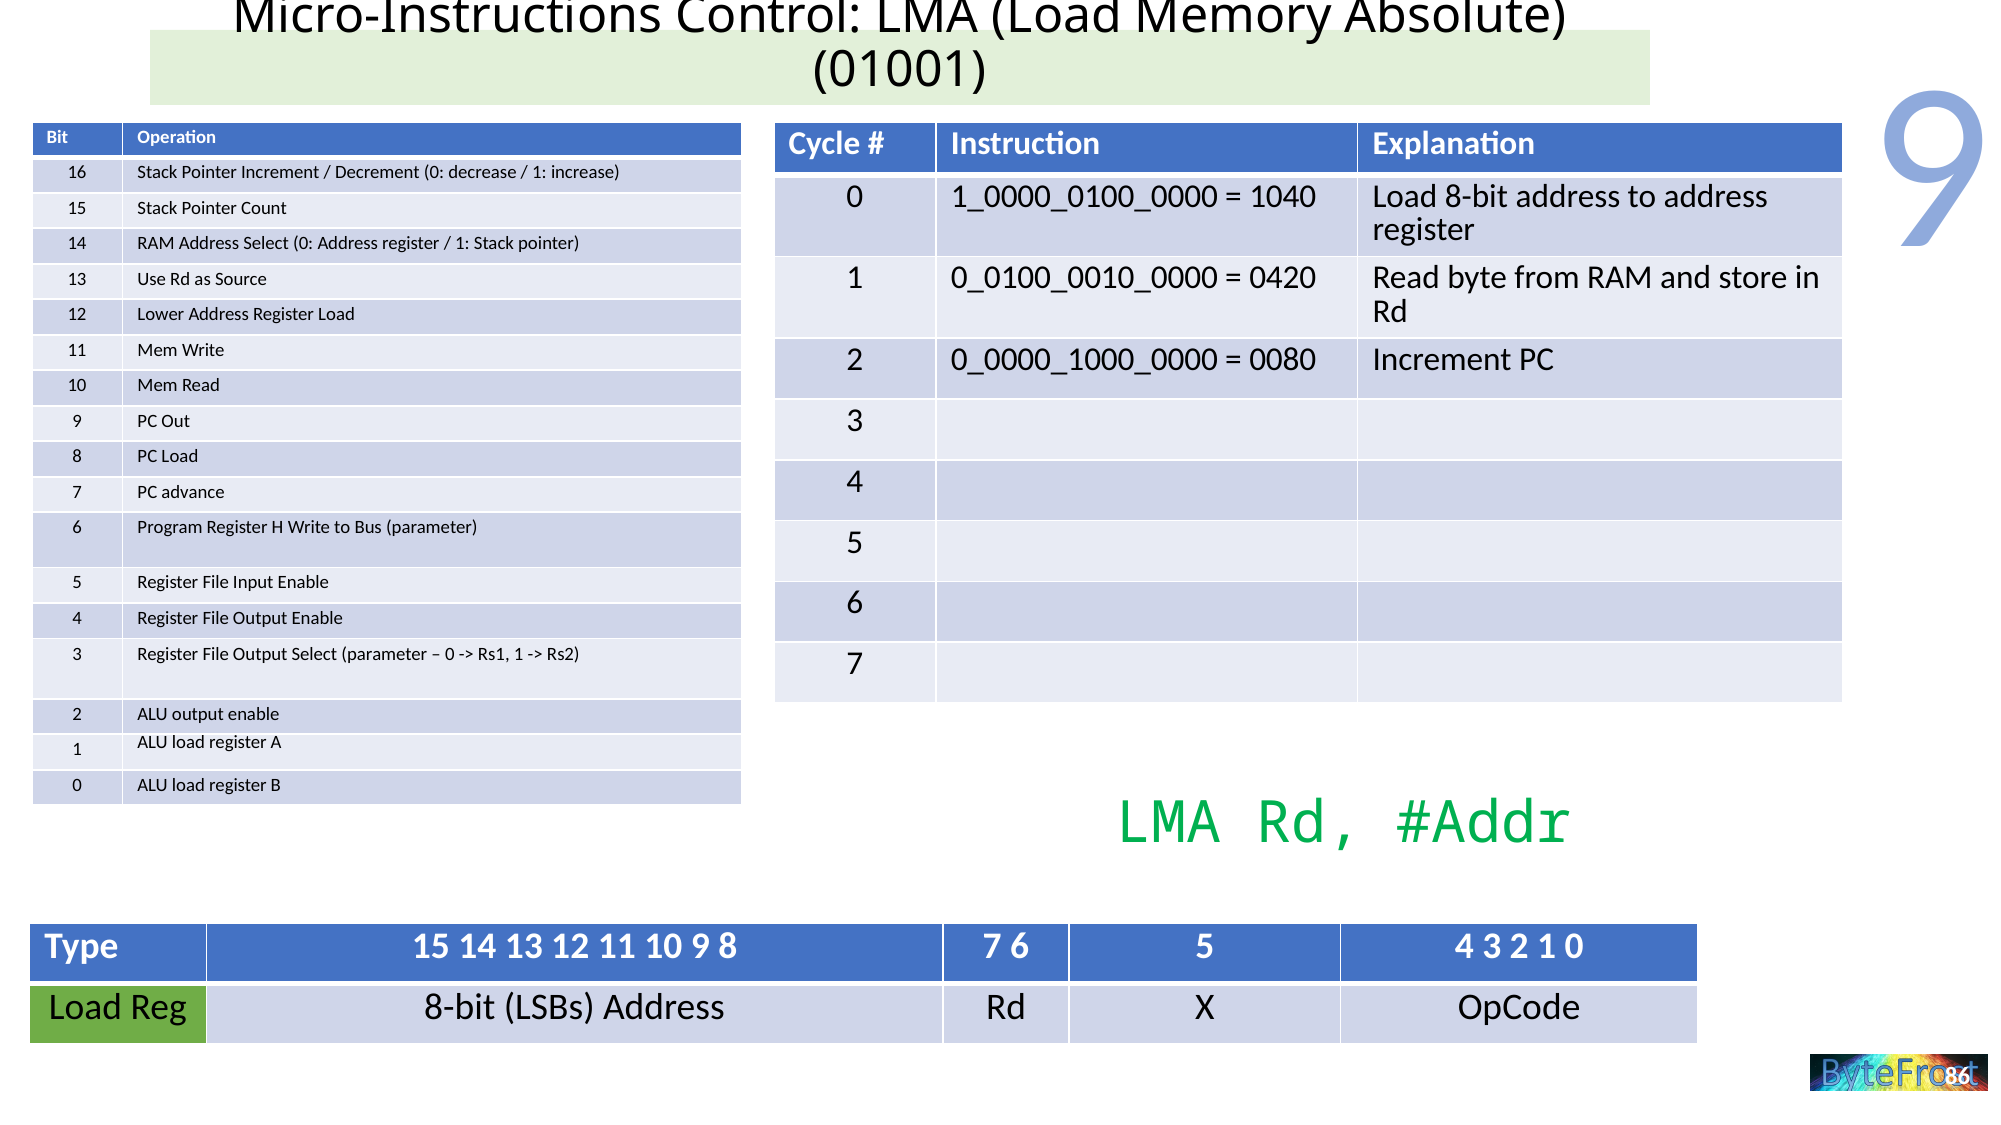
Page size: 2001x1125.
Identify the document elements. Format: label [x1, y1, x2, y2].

table_cell [123, 160, 741, 192]
table_cell [123, 229, 741, 263]
table_cell [33, 478, 122, 511]
table_cell [123, 735, 741, 769]
table_cell [775, 582, 935, 641]
table_cell [33, 300, 122, 334]
table_cell [207, 986, 942, 1043]
table_cell [123, 478, 741, 511]
table_cell [33, 771, 122, 804]
table_header [1070, 924, 1340, 981]
table_cell [937, 257, 1357, 337]
text_box [1066, 776, 1587, 862]
table_cell [123, 771, 741, 804]
table_cell [33, 194, 122, 227]
table_cell [1358, 257, 1842, 337]
table_cell [123, 300, 741, 334]
table_header [944, 924, 1068, 981]
table_cell [1070, 986, 1340, 1043]
table_cell [33, 265, 122, 298]
table_cell [1358, 521, 1842, 581]
text_box [1855, 0, 2000, 303]
table_cell [1358, 643, 1842, 702]
table_cell [775, 339, 935, 398]
table_cell [775, 257, 935, 337]
table_cell [937, 582, 1357, 641]
table_cell [33, 513, 122, 567]
table_header [1358, 123, 1842, 172]
text_box [1535, 1044, 1986, 1105]
table_cell [123, 407, 741, 440]
table_header [1341, 924, 1697, 981]
table_cell [937, 178, 1357, 256]
table_cell [33, 371, 122, 405]
table_cell [33, 700, 122, 733]
table_cell [123, 604, 741, 638]
table_cell [33, 735, 122, 769]
table_cell [123, 371, 741, 405]
table_header [33, 123, 122, 155]
table_cell [33, 229, 122, 263]
table_cell [937, 643, 1357, 702]
table_cell [1358, 339, 1842, 398]
table_cell [775, 461, 935, 520]
table_cell [123, 639, 741, 698]
table_header [207, 924, 942, 981]
table_cell [775, 643, 935, 702]
table_cell [33, 604, 122, 638]
table_cell [1358, 582, 1842, 641]
table_cell [937, 400, 1357, 459]
table_header [937, 123, 1357, 172]
table_header [123, 123, 741, 155]
picture [1810, 1054, 1988, 1091]
title [150, 29, 1650, 105]
table_cell [1341, 986, 1697, 1043]
table_cell [123, 336, 741, 369]
table_cell [775, 400, 935, 459]
table_header [775, 123, 935, 172]
table_cell [1358, 461, 1842, 520]
table_cell [1358, 178, 1842, 256]
table_cell [775, 521, 935, 581]
table_cell [33, 407, 122, 440]
table_cell [33, 160, 122, 192]
table_cell [937, 339, 1357, 398]
table_cell [30, 986, 206, 1043]
table_cell [123, 265, 741, 298]
table_cell [33, 639, 122, 698]
table_header [30, 924, 206, 981]
table_cell [1358, 400, 1842, 459]
table_cell [123, 442, 741, 476]
table_cell [937, 461, 1357, 520]
table_cell [937, 521, 1357, 581]
table_cell [123, 700, 741, 733]
table_cell [775, 178, 935, 256]
table_cell [33, 336, 122, 369]
table_cell [123, 194, 741, 227]
table_cell [123, 568, 741, 602]
table_cell [944, 986, 1068, 1043]
table_cell [33, 568, 122, 602]
table_cell [33, 442, 122, 476]
table_cell [123, 513, 741, 567]
